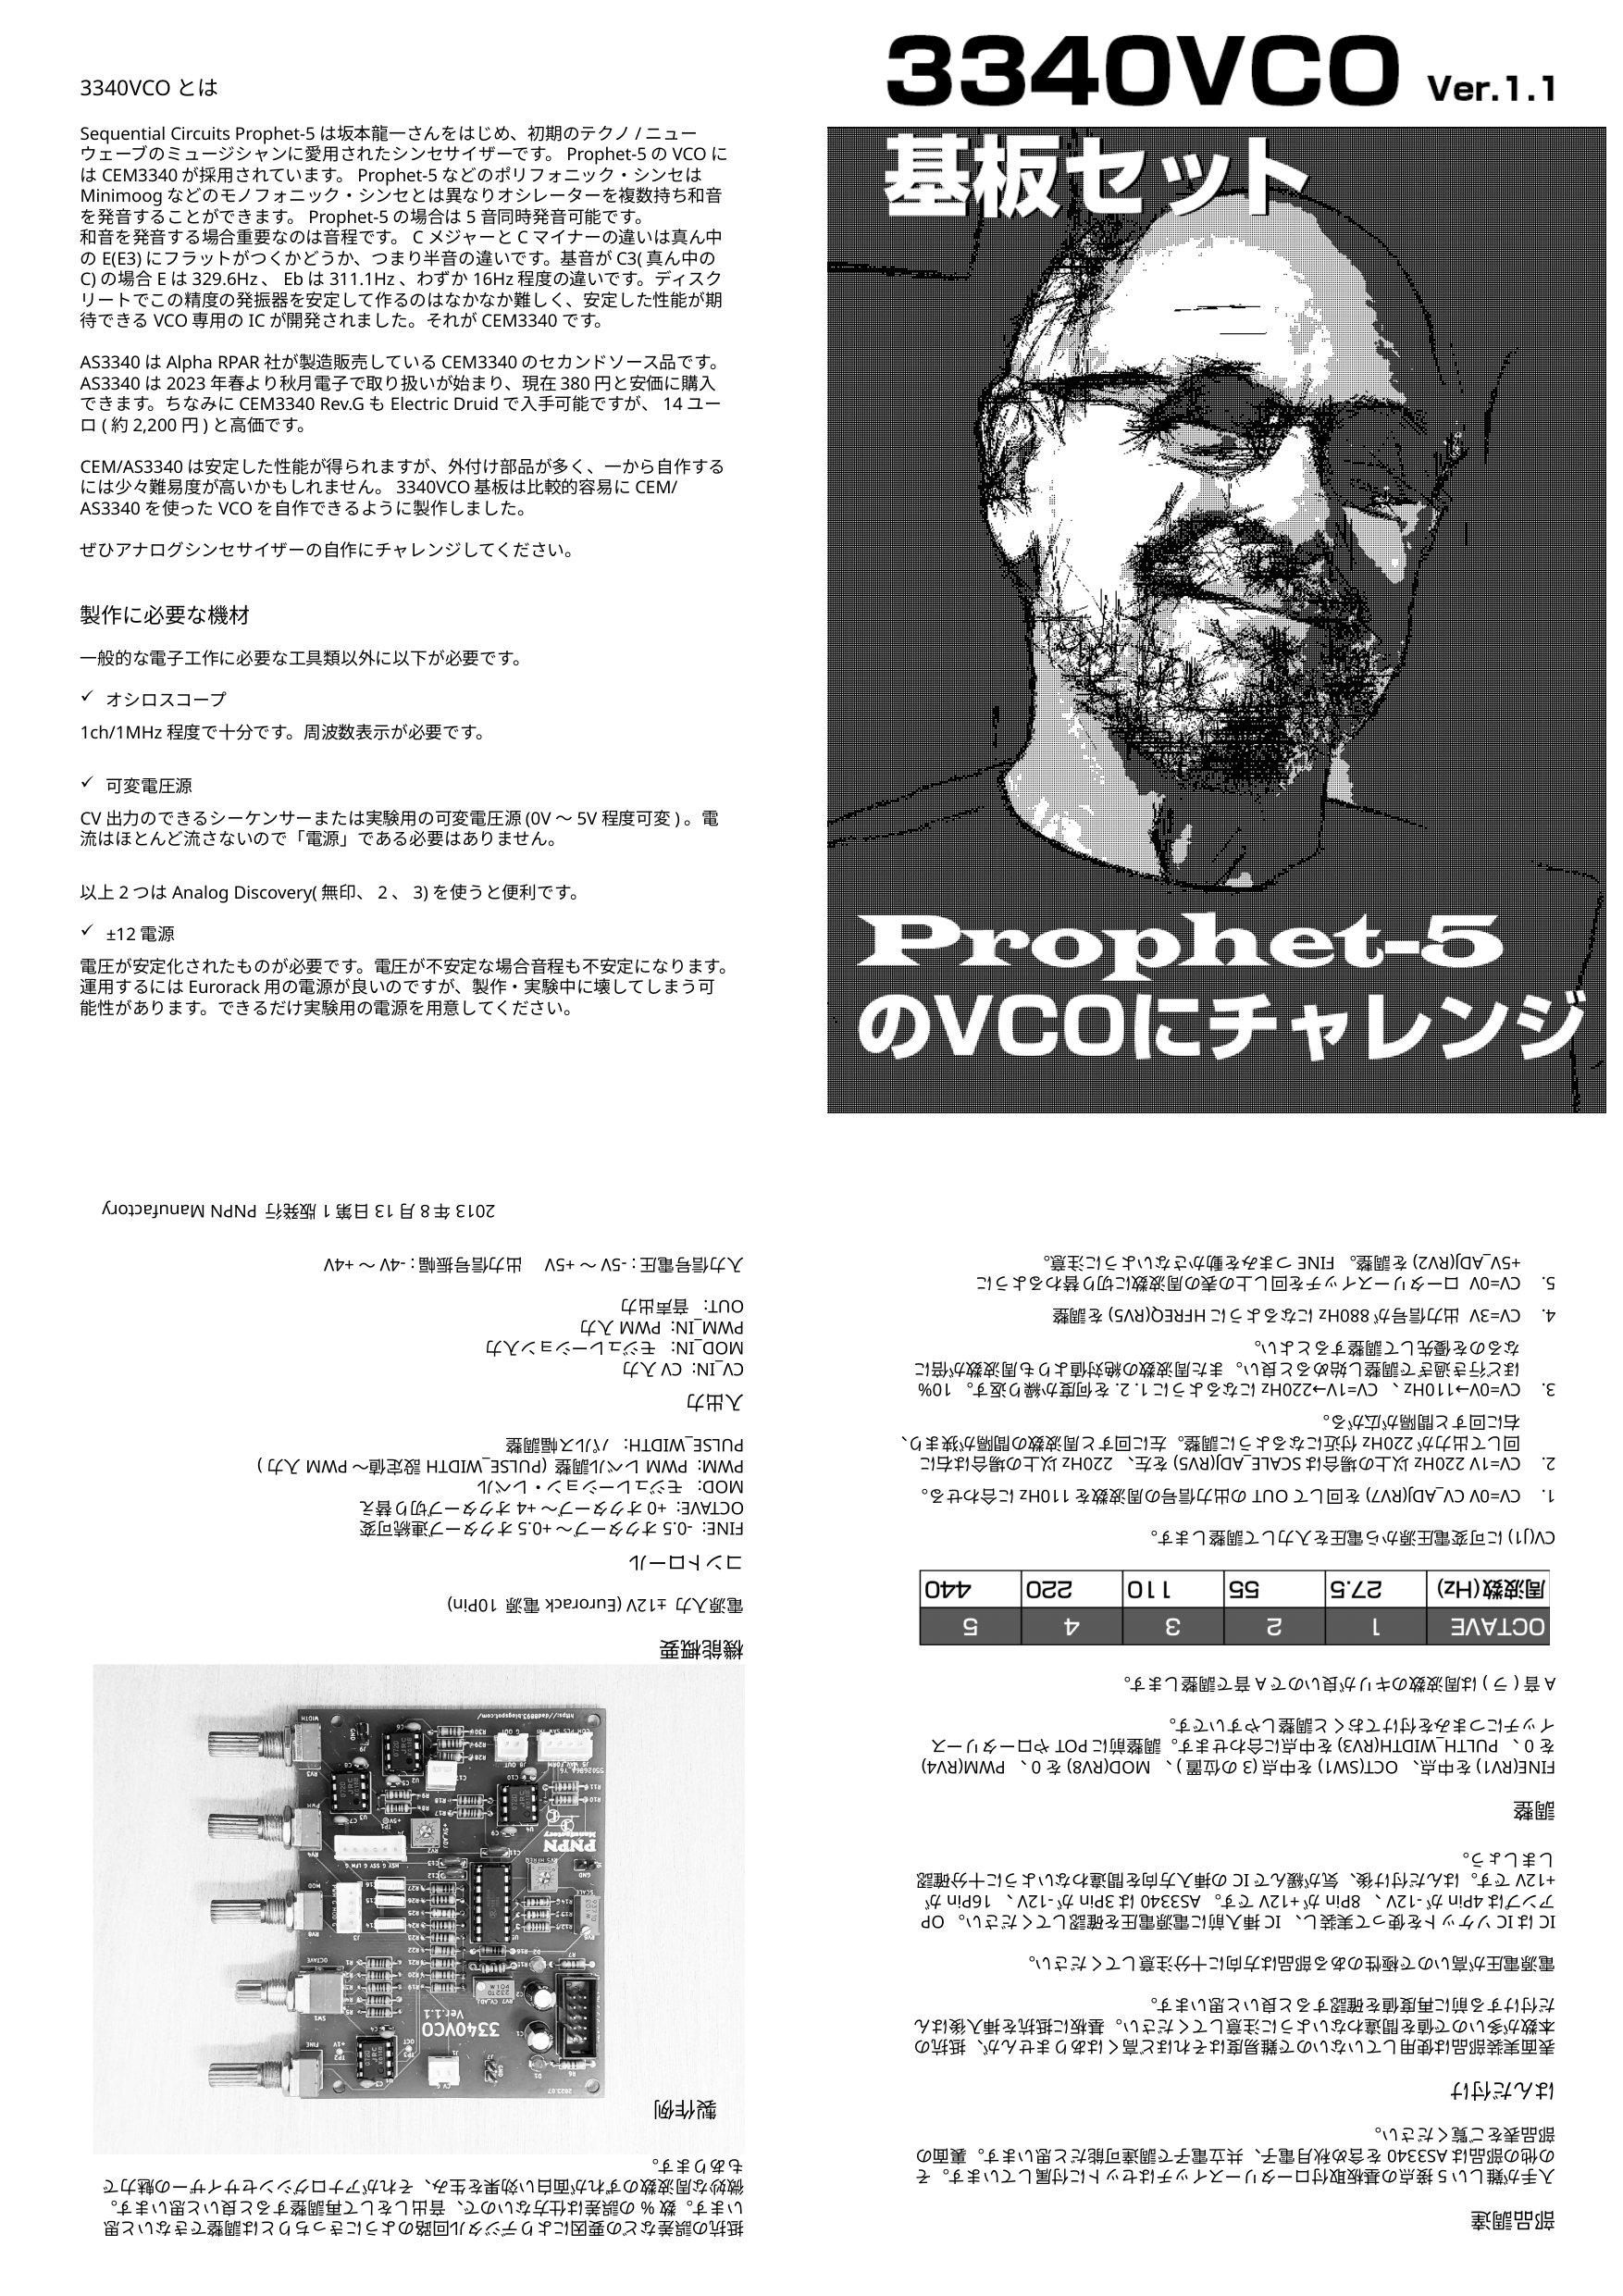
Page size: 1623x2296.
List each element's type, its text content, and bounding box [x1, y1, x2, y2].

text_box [67, 1194, 1570, 2247]
text_box 3340VCOとは Sequential Circuits Prophet-5は坂本龍一さんをはじめ、初期のテクノ/ニューウェーブのミュージシャンに愛用されたシンセサイザーです。Prophet-5のVCOにはCEM3340が採用されています。Prophet-5などのポリフォニック・シンセはMinimoogなどのモノフォニック・シンセとは異なりオシレーターを複数持ち和音を発音することができます。Prophet-5の場合は5音同時発音可能です。 和音を発音する場合重要なのは音程です。CメジャーとCマイナーの違いは真ん中のE(E3)にフラットがつくかどうか、つまり半音の違いです。基音がC3(真ん中のC)の場合Eは329.6Hz、Ebは311.1Hz、わずか16Hz程度の違いです。ディスクリートでこの精度の発振器を安定して作るのはなかなか難しく、安定した性能が期待できるVCO専用のICが開発されました。それがCEM3340です。 AS3340はAlpha RPAR社が製造販売しているCEM3340のセカンドソース品です。AS3340は2023年春より秋月電子で取り扱いが始まり、現在380円と安価に購入できます。ちなみにCEM3340 Rev.GもElectric Druidで入手可能ですが、14ユーロ(約2,200円)と高価です。 CEM/AS3340は安定した性能が得られますが、外付け部品が多く、一から自作するには少々難易度が高いかもしれません。3340VCO基板は比較的容易にCEM/AS3340を使ったVCOを自作できるように製作しました。 ぜひアナログシンセサイザーの自作にチャレンジしてください。 製作に必要な機材 一般的な電子工作に必要な工具類以外に以下が必要です。 オシロスコープ 1ch/1MHz程度で十分です。周波数表示が必要です。 可変電圧源 CV出力のできるシーケンサーまたは実験用の可変電圧源(0V～5V程度可変)。電流はほとんど流さないので「電源」である必要はありません。 以上2つはAnalog Discovery(無印、2、3)を使うと便利です。 ±12電源 電圧が安定化されたものが必要です。電圧が不安定な場合音程も不安定になります。運用するにはEurorack用の電源が良いのですが、製作・実験中に壊してしまう可能性があります。できるだけ実験用の電源を用意してください。 [66, 67, 745, 1099]
picture [827, 11, 1606, 1113]
